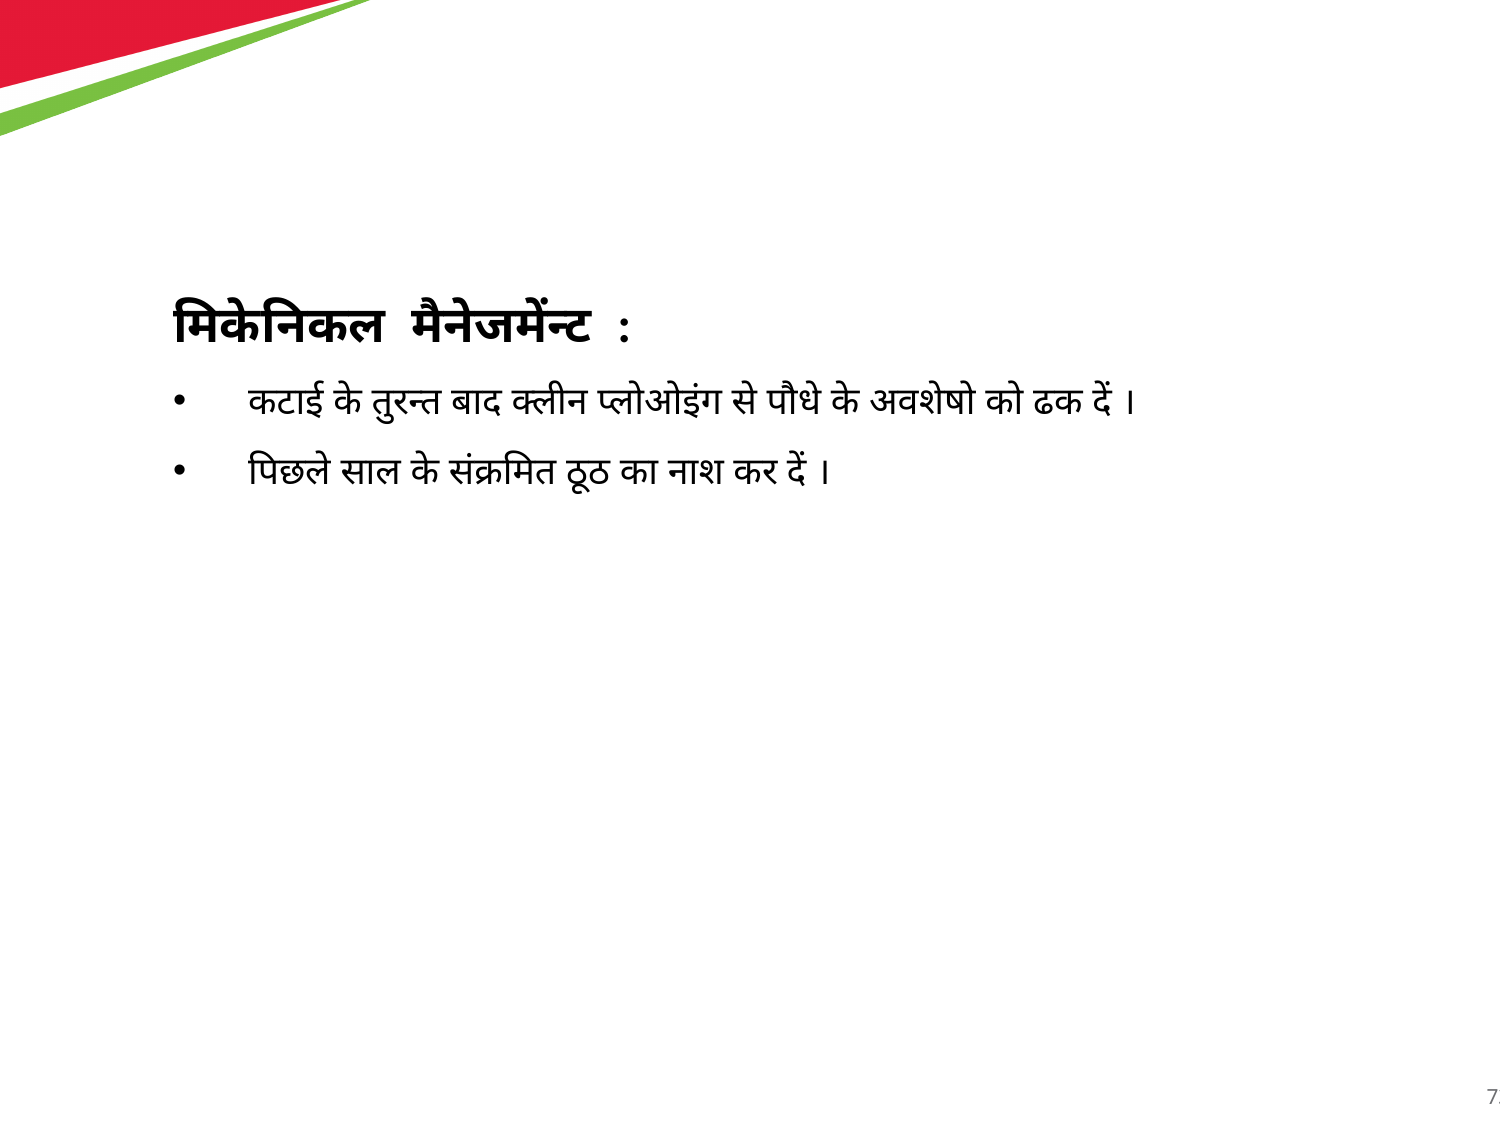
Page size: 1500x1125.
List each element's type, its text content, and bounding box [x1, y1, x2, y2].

picture [0, 0, 373, 136]
text_box मिकेनिकल मैनेजमेंन्ट : कटाई के तुरन्त बाद क्लीन प्लोओइंग से पौधे के अवशेषो को ढक दें । पिछले साल के संक्रमित ठूठ का नाश कर दें । [158, 284, 1359, 500]
